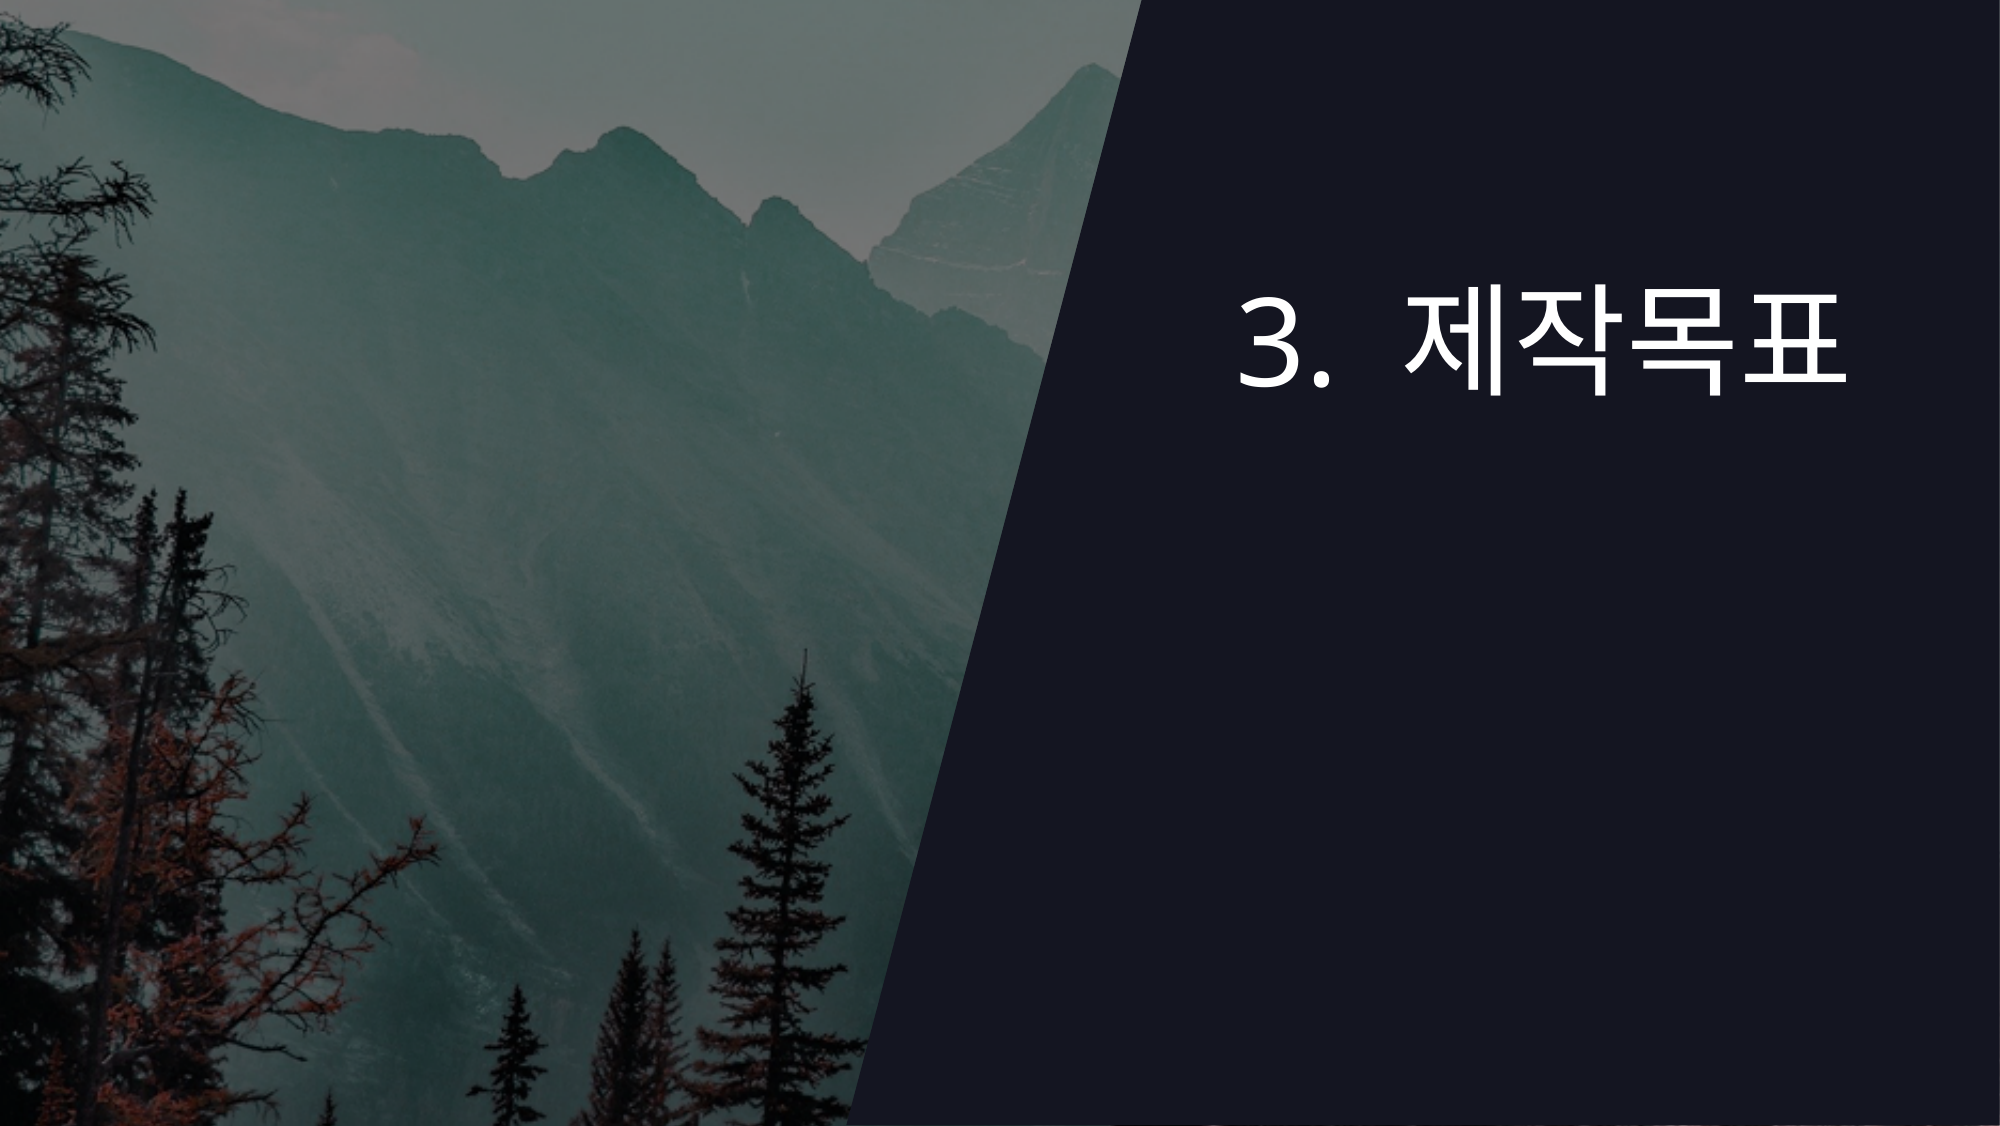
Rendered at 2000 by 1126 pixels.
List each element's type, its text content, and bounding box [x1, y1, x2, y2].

picture [0, 0, 1141, 1126]
title 3. 제작목표 [1177, 243, 1912, 432]
